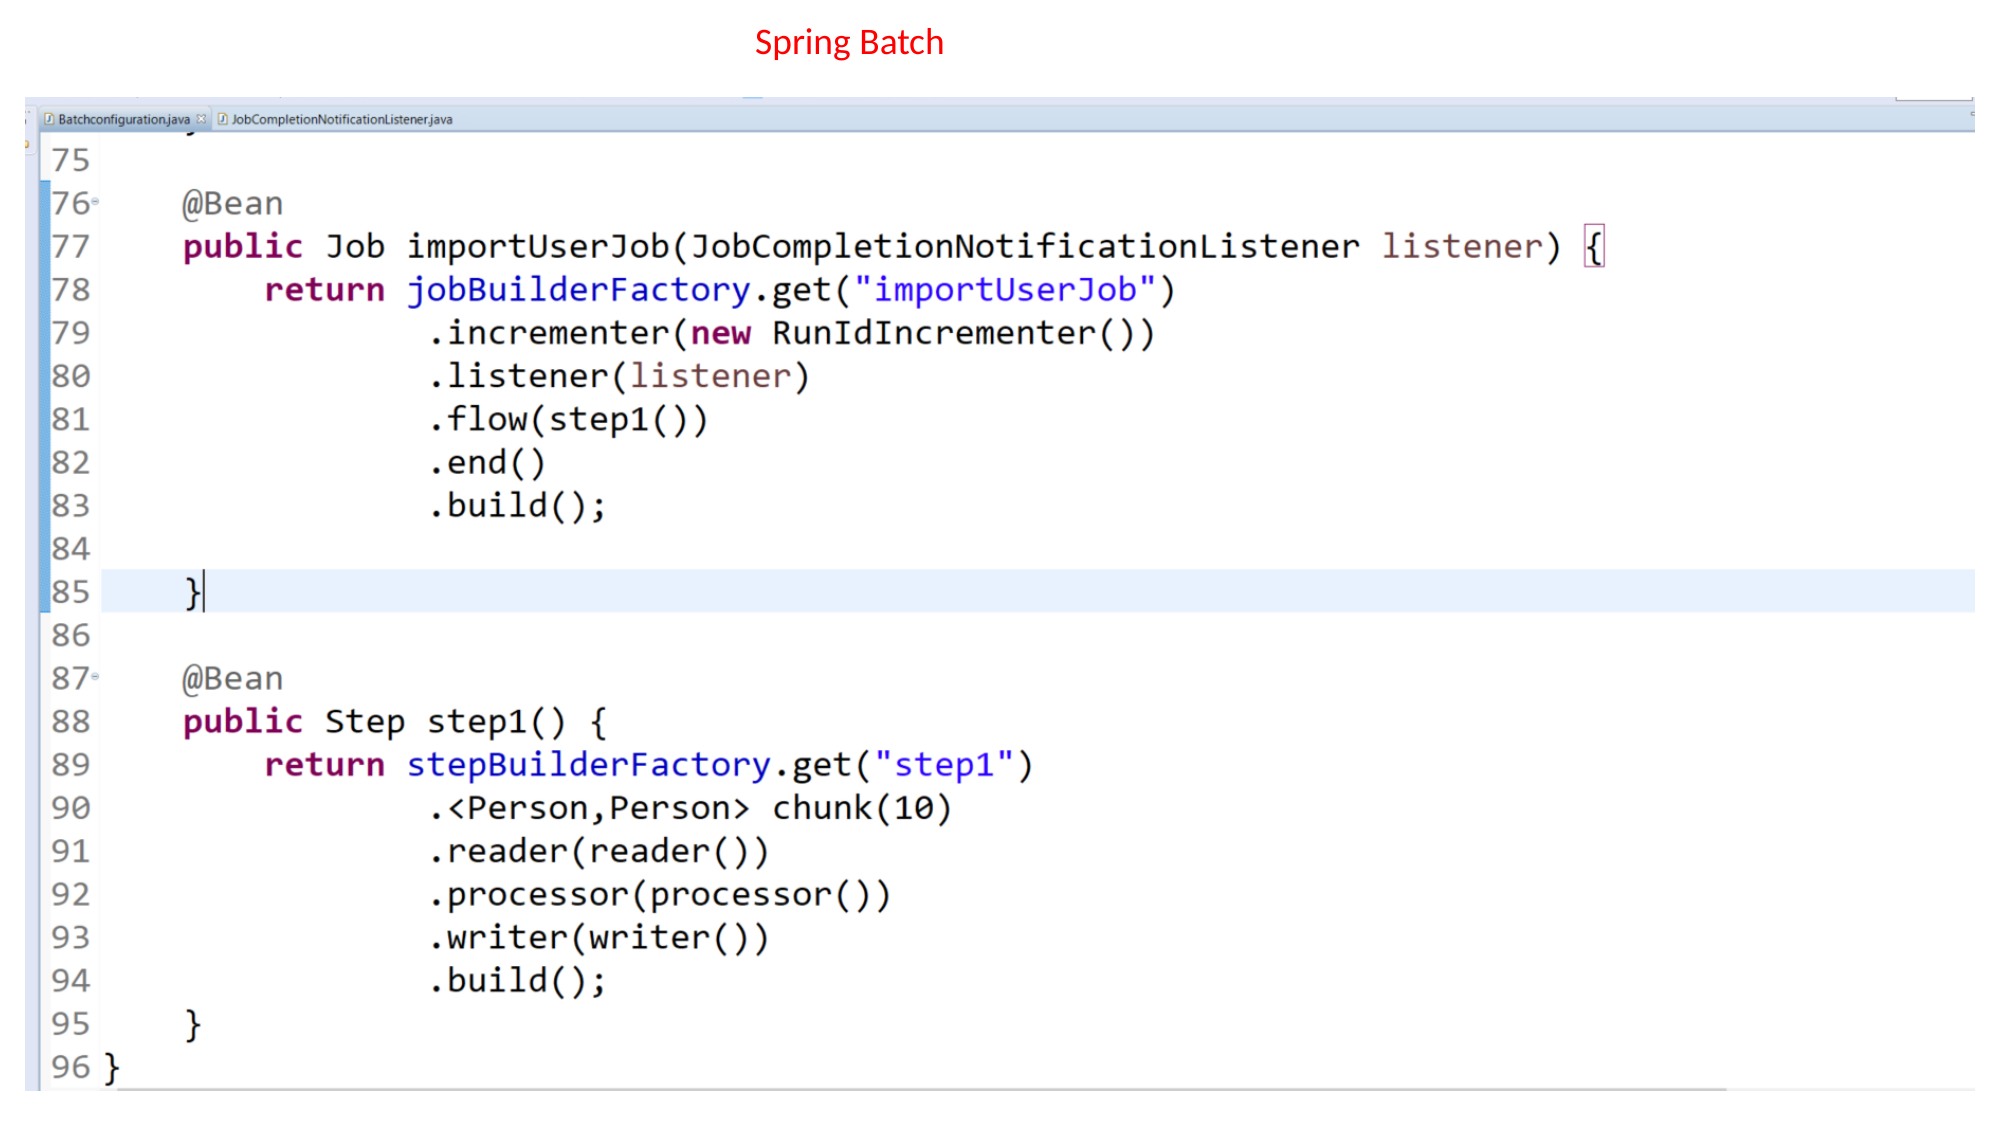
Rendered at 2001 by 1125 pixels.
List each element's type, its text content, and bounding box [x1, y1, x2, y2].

picture [25, 97, 1975, 1091]
text_box Spring Batch [328, 27, 1372, 97]
